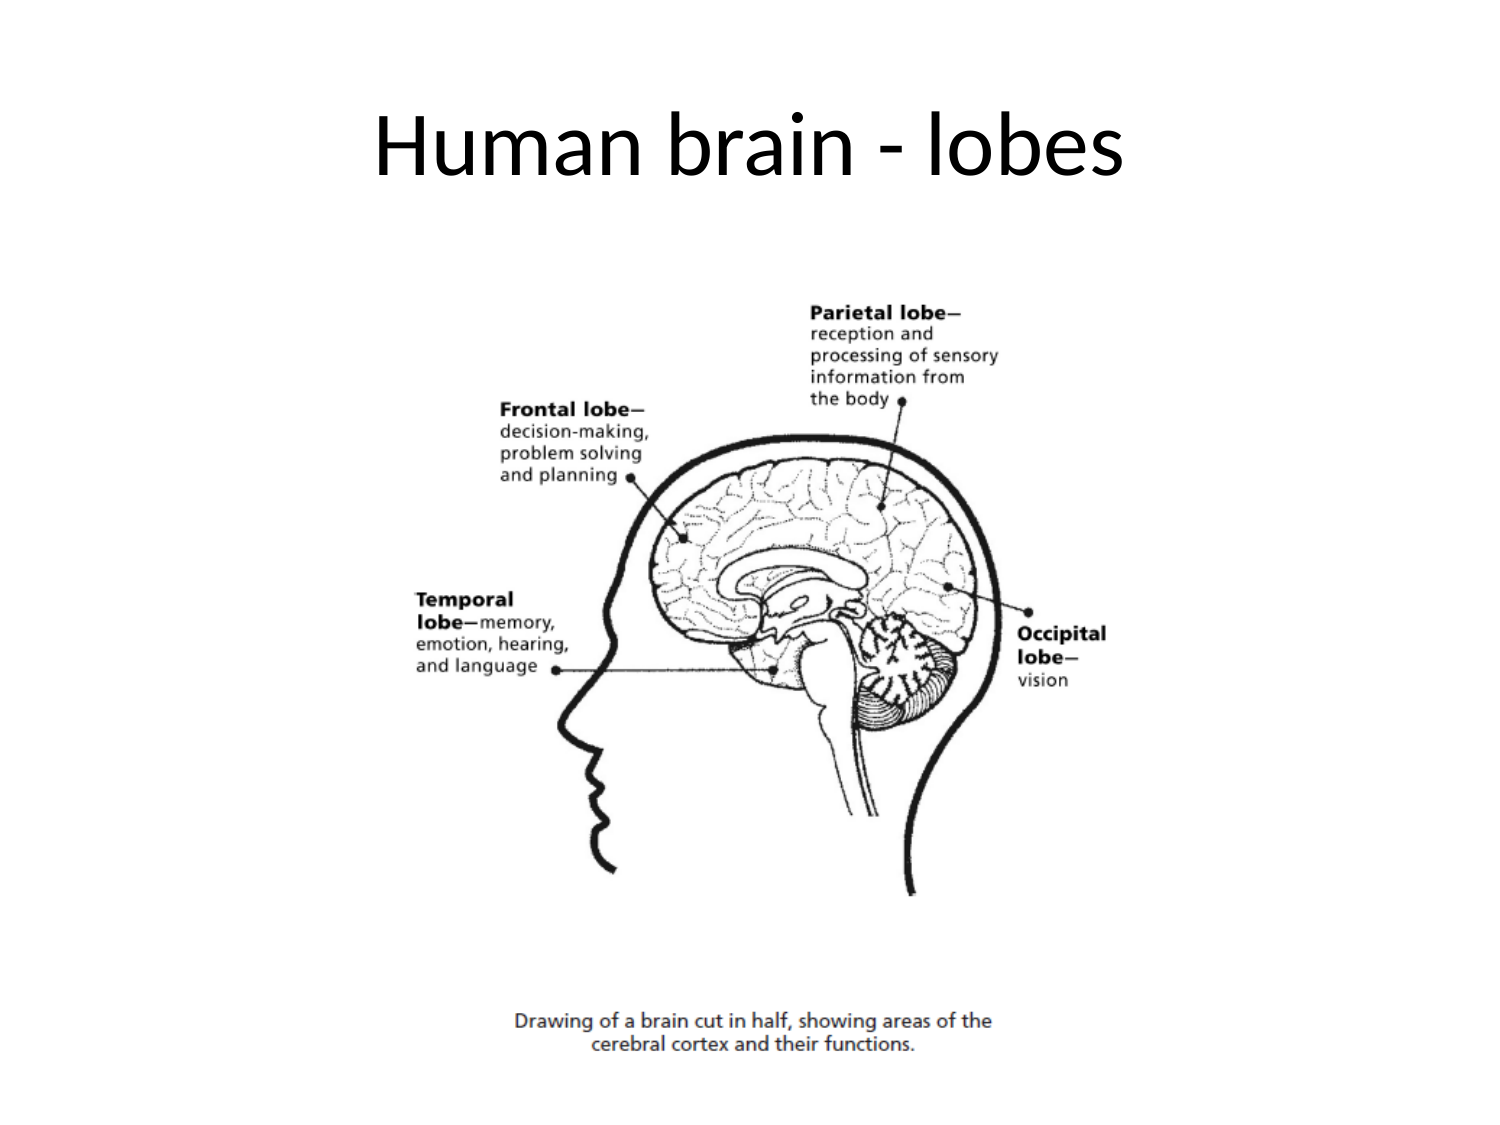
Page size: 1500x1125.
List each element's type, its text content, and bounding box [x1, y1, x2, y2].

title Human brain - lobes [75, 45, 1425, 233]
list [351, 224, 1138, 1118]
